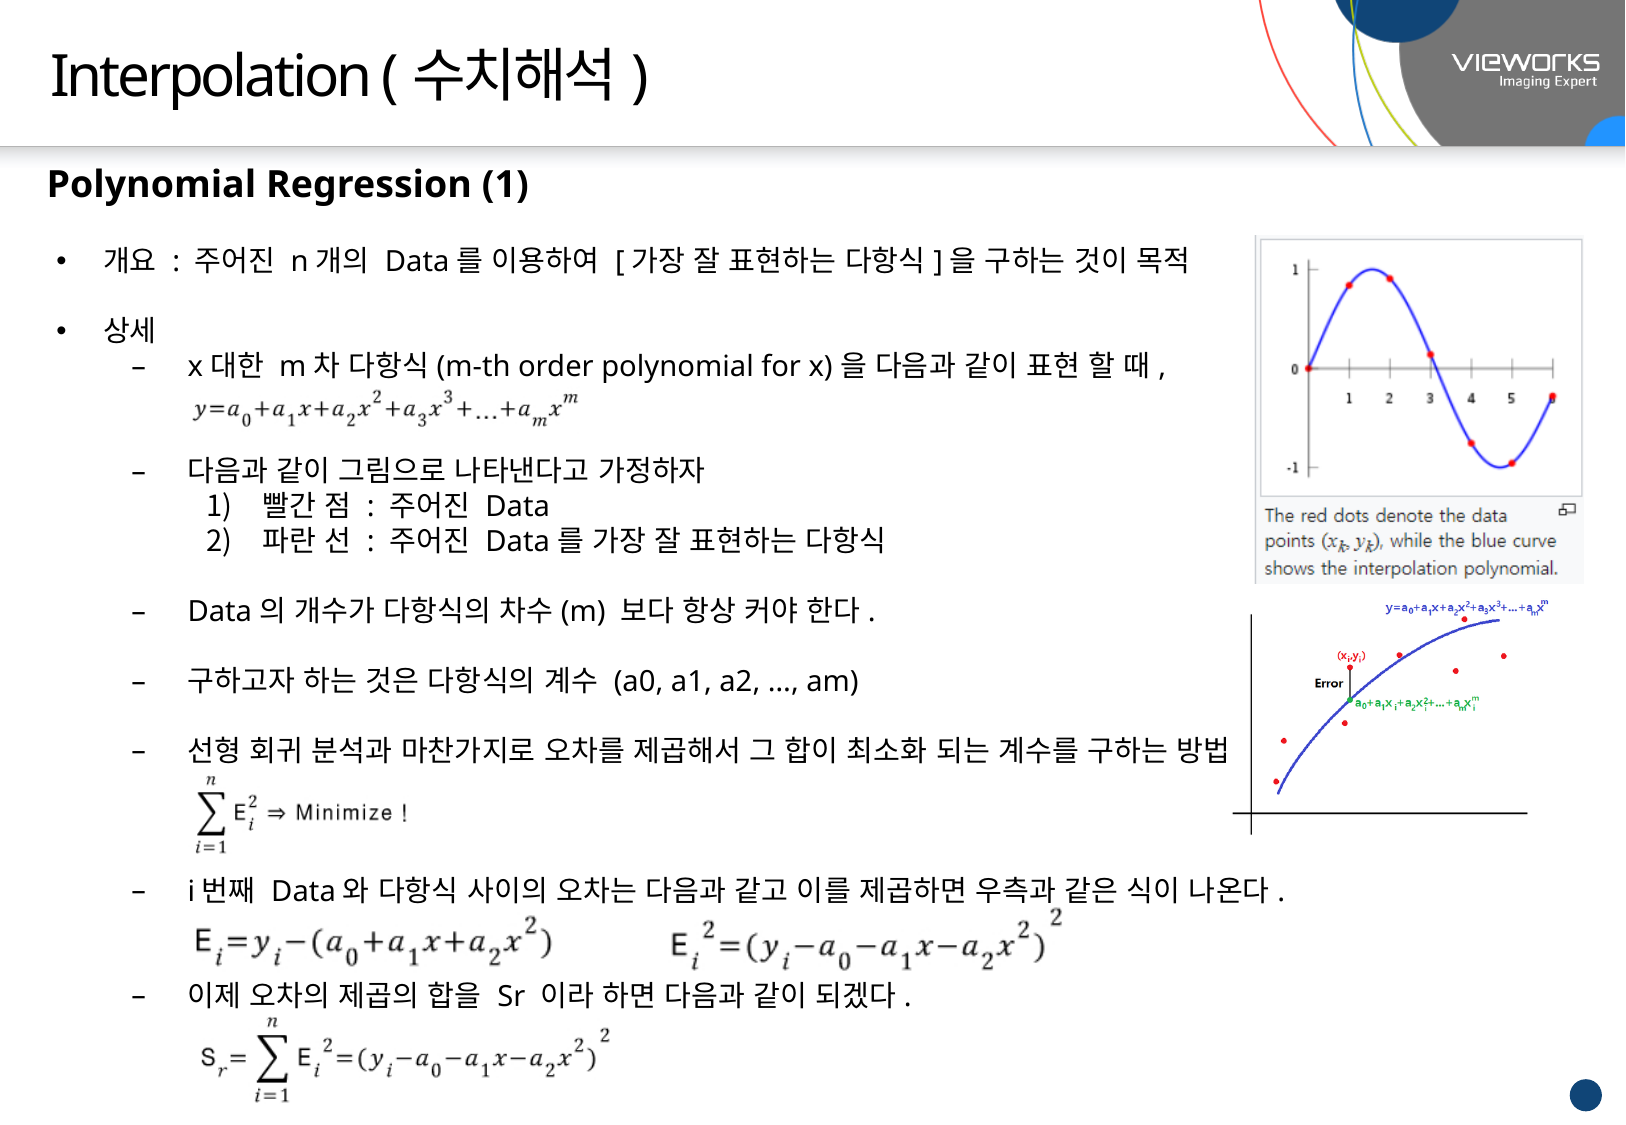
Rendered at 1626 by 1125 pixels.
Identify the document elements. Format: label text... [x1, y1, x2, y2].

text_box 개요 : 주어진 n개의 Data를 이용하여 [가장 잘 표현하는 다항식]을 구하는 것이 목적 상세 x대한 m차 다항식(m-th order polynomial for x)을 다음과 같이 표현 할 때, 다음과 같이 그림으로 나타낸다고 가정하자 빨간 점 : 주어진 Data 파란 선 : 주어진 Data를 가장 잘 표현하는 다항식 Data의 개수가 다항식의 차수(m) 보다 항상 커야 한다. 구하고자 하는 것은 다항식의 계수 (a0, a1, a2, …, am) 선형 회귀 분석과 마찬가지로 오차를 제곱해서 그 합이 최소화 되는 계수를 구하는 방법 i번째 Data와 다항식 사이의 오차는 다음과 같고 이를 제곱하면 우측과 같은 식이 나온다. 이제 오차의 제곱의 합을 Sr 이라 하면 다음과 같이 되겠다. [41, 235, 1604, 1090]
title Interpolation (수치해석) [35, 24, 1498, 123]
picture [191, 1013, 612, 1105]
picture [1226, 594, 1557, 841]
picture [1251, 235, 1584, 585]
picture [1255, 0, 1625, 146]
picture [186, 910, 561, 973]
picture [186, 773, 411, 856]
picture [186, 385, 589, 434]
text_box Polynomial Regression (1) [31, 152, 955, 213]
picture [664, 902, 1073, 974]
